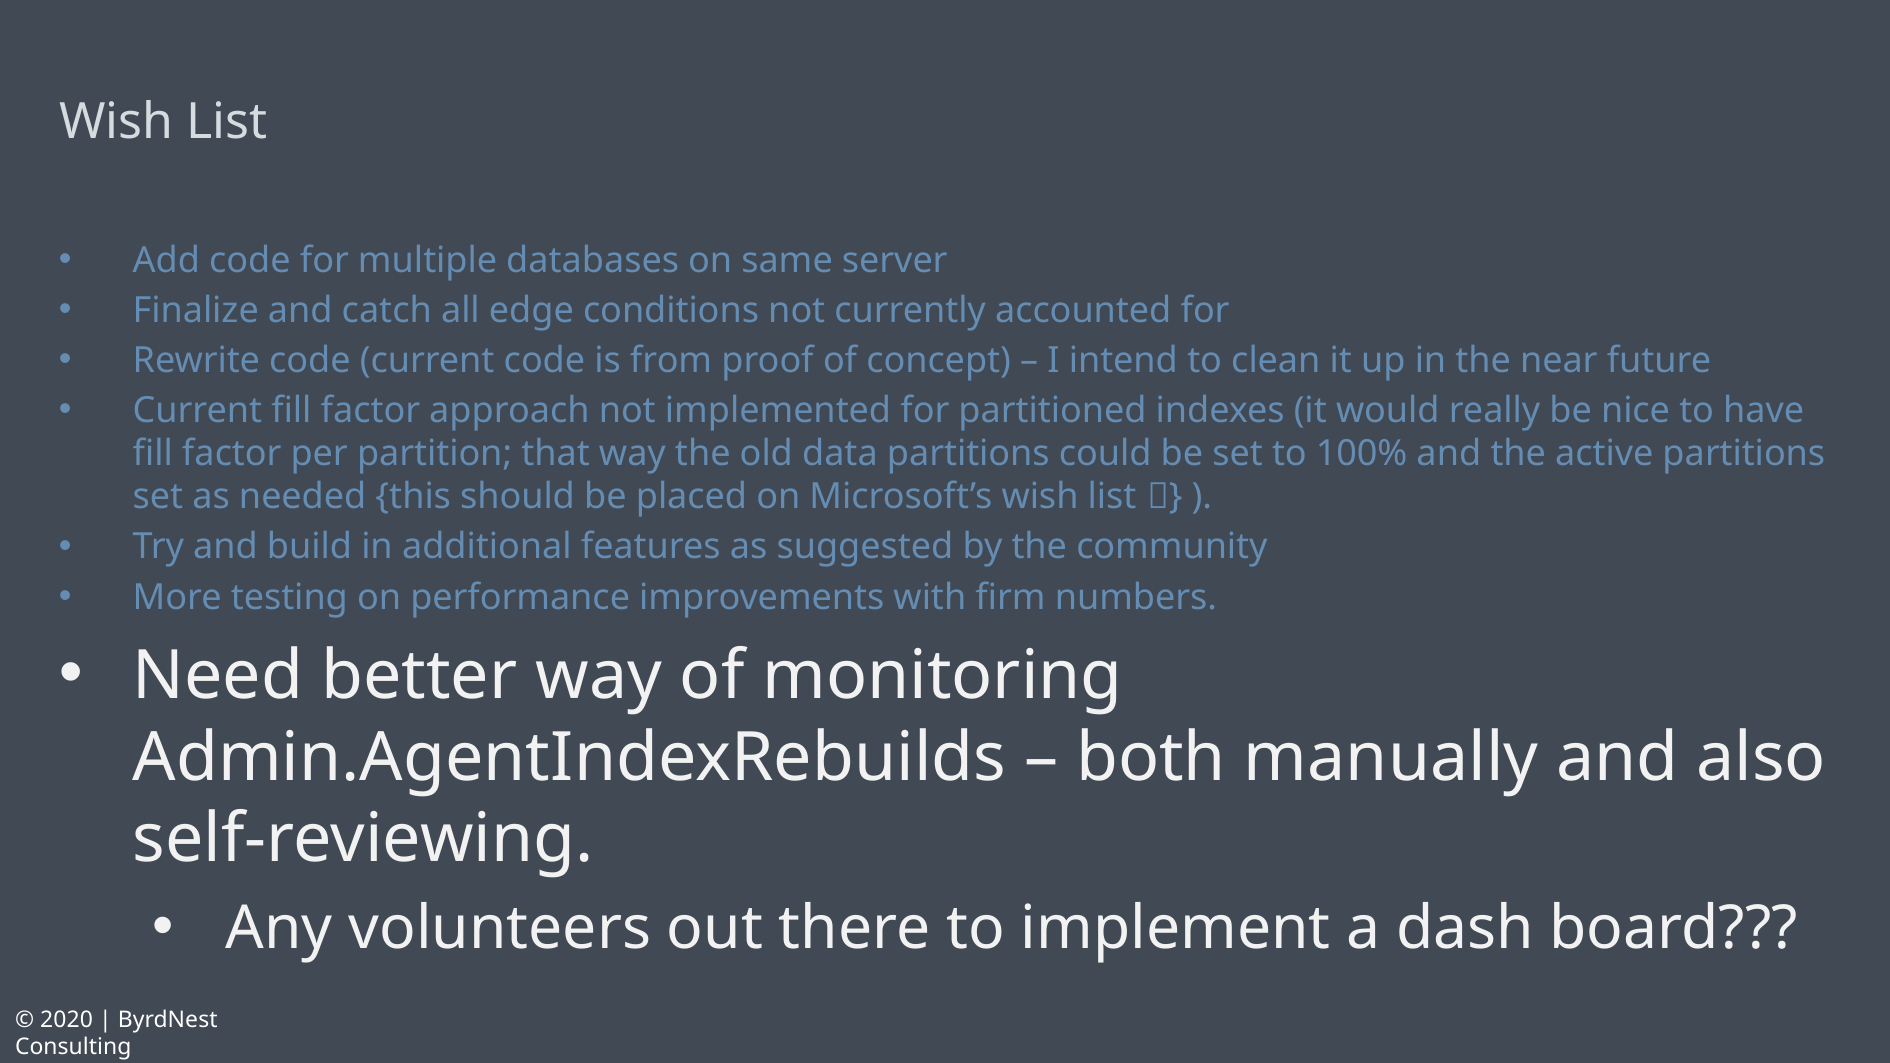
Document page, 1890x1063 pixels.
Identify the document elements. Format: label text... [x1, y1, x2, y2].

text_box © 2020 | ByrdNest Consulting [0, 1001, 337, 1062]
title Wish List [59, 59, 1831, 178]
list Add code for multiple databases on same server Finalize and catch all edge conditions not currently accounted for Rewrite code (current code is from proof of concept) – I intend to clean it up in the near future Current fill factor approach not implemented for partitioned indexes (it would really be nice to have fill factor per partition; that way the old data partitions could be set to 100% and the active partitions set as needed {this should be placed on Microsoft’s wish list } ). Try and build in additional features as suggested by the community More testing on performance improvements with firm numbers. Need better way of monitoring Admin.AgentIndexRebuilds – both manually and also self-reviewing. Any volunteers out there to implement a dash board??? [59, 236, 1831, 1004]
